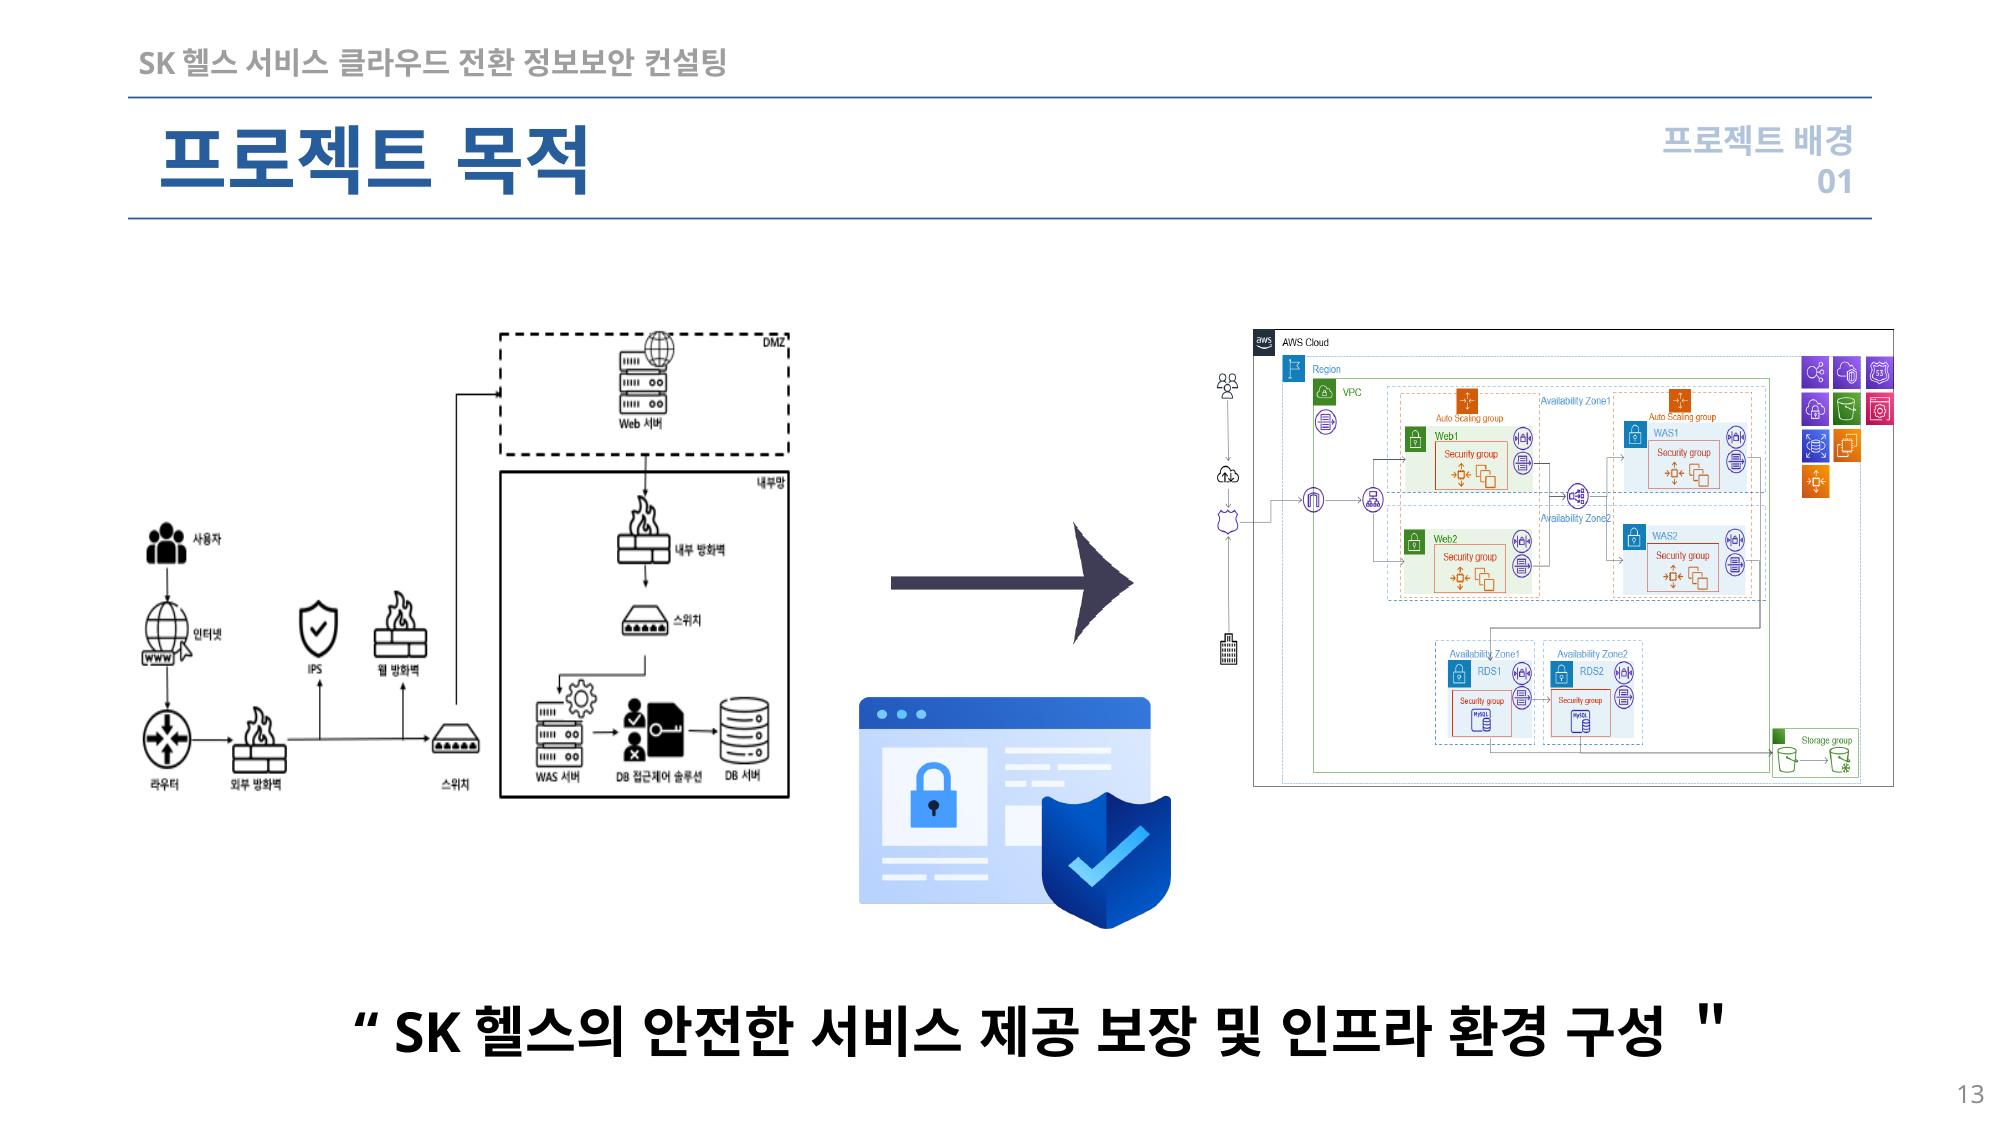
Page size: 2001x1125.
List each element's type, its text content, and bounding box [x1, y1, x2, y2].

picture [891, 521, 1134, 646]
picture [1208, 320, 1898, 791]
text_box 프로젝트 목적 [143, 105, 811, 211]
text_box 프로젝트 배경 01 [1203, 113, 1870, 208]
text_box “ SK헬스의 안전한 서비스 제공 보장 및 인프라 환경 구성 ＂ [229, 991, 1867, 1069]
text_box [128, 215, 1872, 223]
text_box SK헬스 서비스 클라우드 전환 정보보안 컨설팅 [128, 39, 1104, 86]
slide_number 13 [1550, 1065, 2000, 1125]
picture [859, 697, 1171, 929]
picture [102, 322, 811, 813]
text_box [128, 94, 1872, 101]
